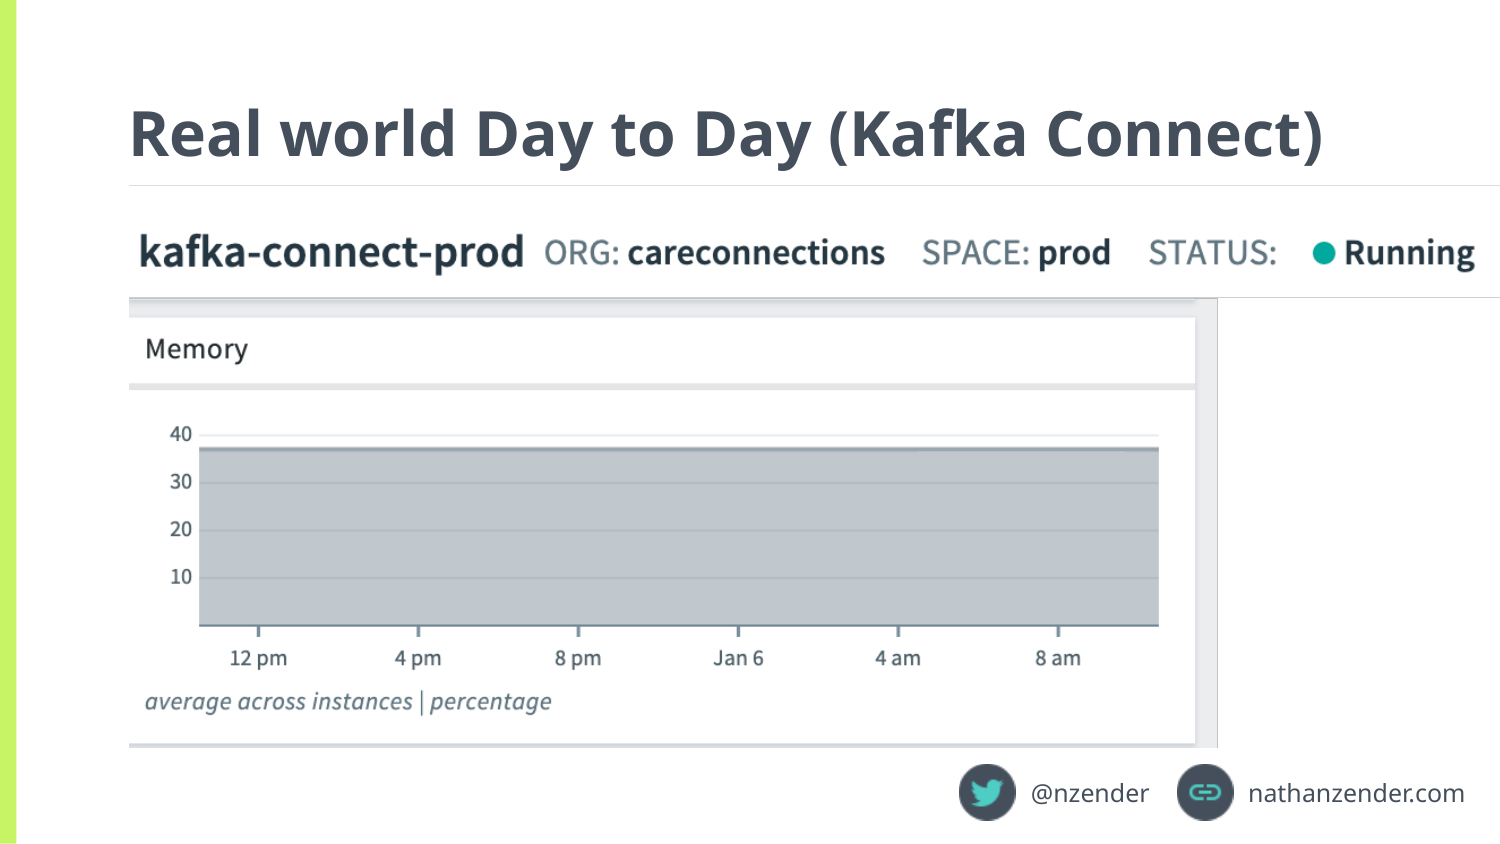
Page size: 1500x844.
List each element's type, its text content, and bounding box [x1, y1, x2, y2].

title Real world Day to Day (Kafka Connect) [113, 103, 1415, 184]
picture [1177, 764, 1234, 821]
picture [959, 764, 1016, 821]
picture [129, 140, 1500, 748]
